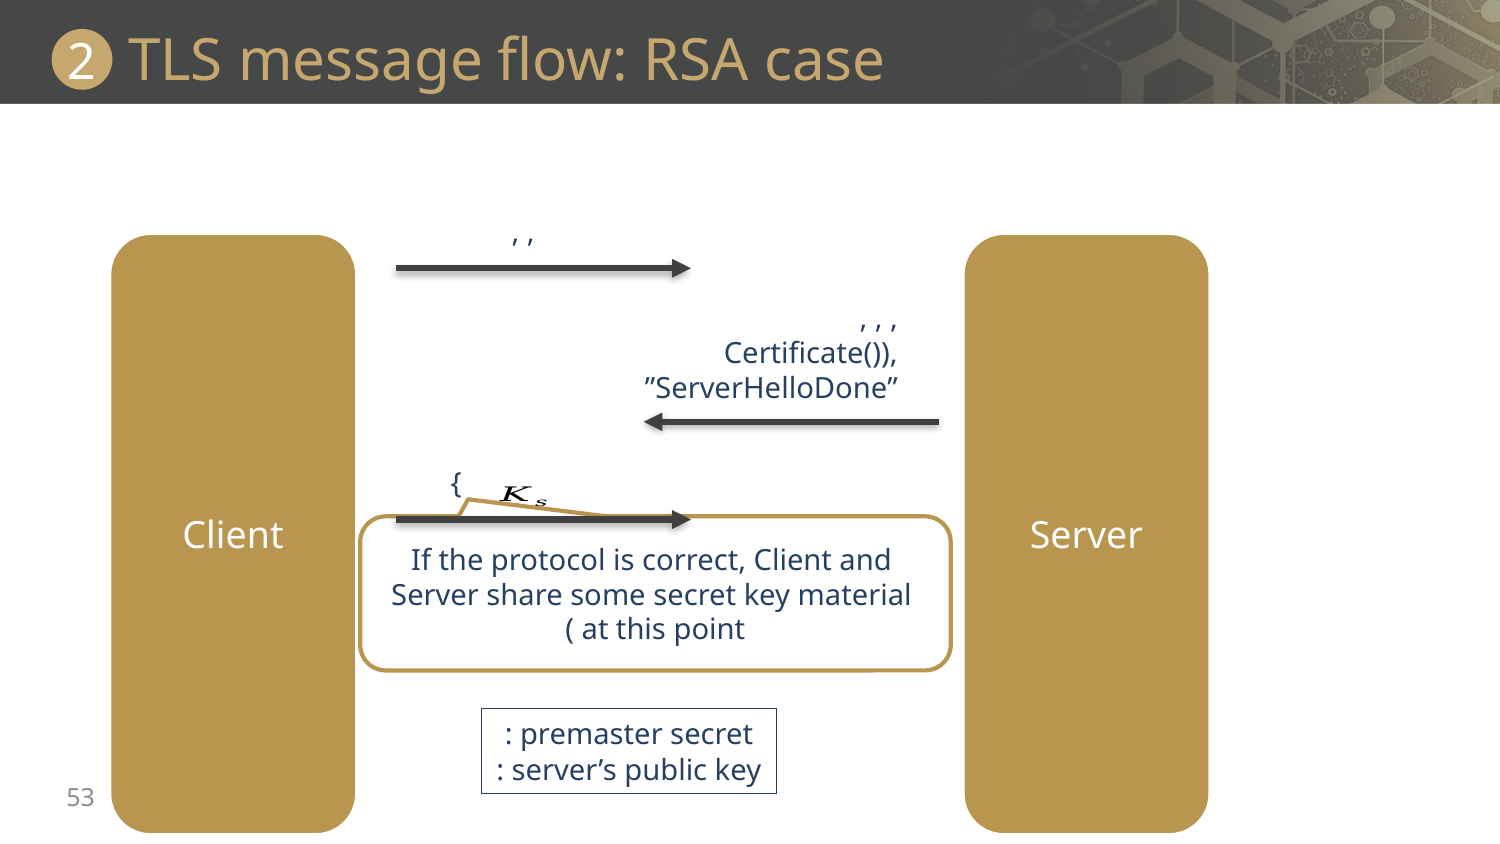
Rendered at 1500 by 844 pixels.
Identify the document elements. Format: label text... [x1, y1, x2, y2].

text_box Server [960, 230, 1213, 838]
text_box 53 [51, 776, 124, 822]
list 2 [51, 28, 113, 90]
text_box Client [107, 230, 360, 838]
title TLS message flow: RSA case [113, 13, 1459, 100]
picture [0, 0, 1500, 103]
